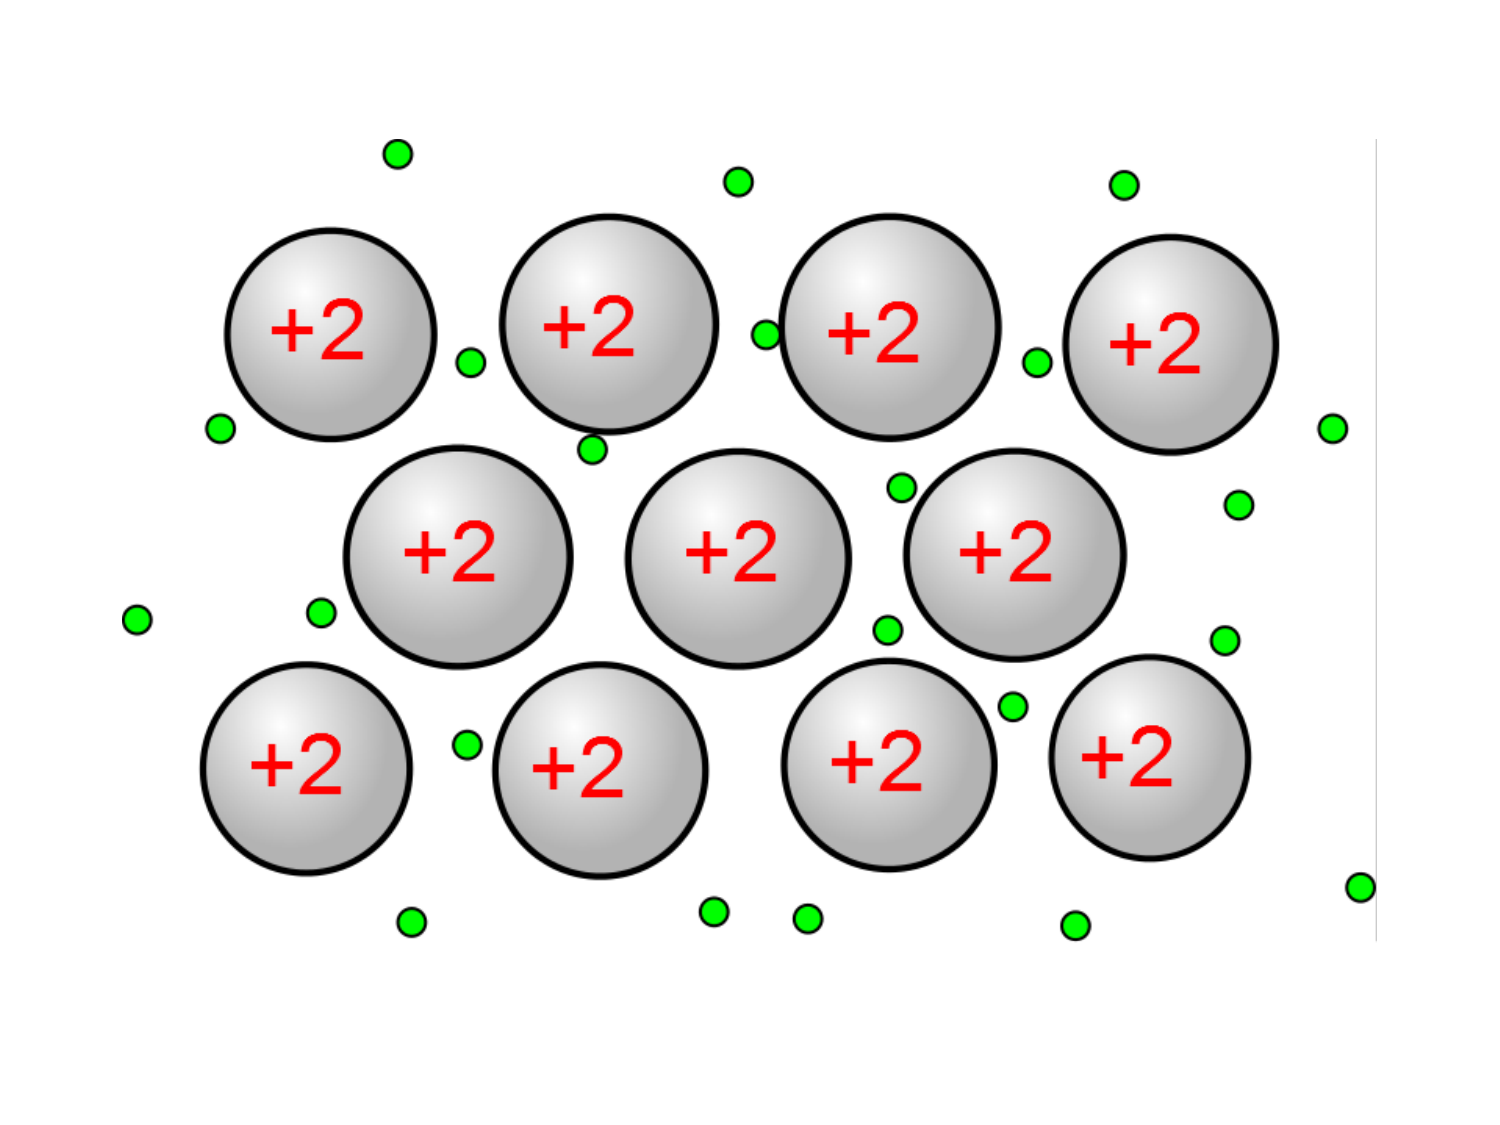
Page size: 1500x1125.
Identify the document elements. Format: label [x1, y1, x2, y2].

picture [122, 138, 1378, 943]
